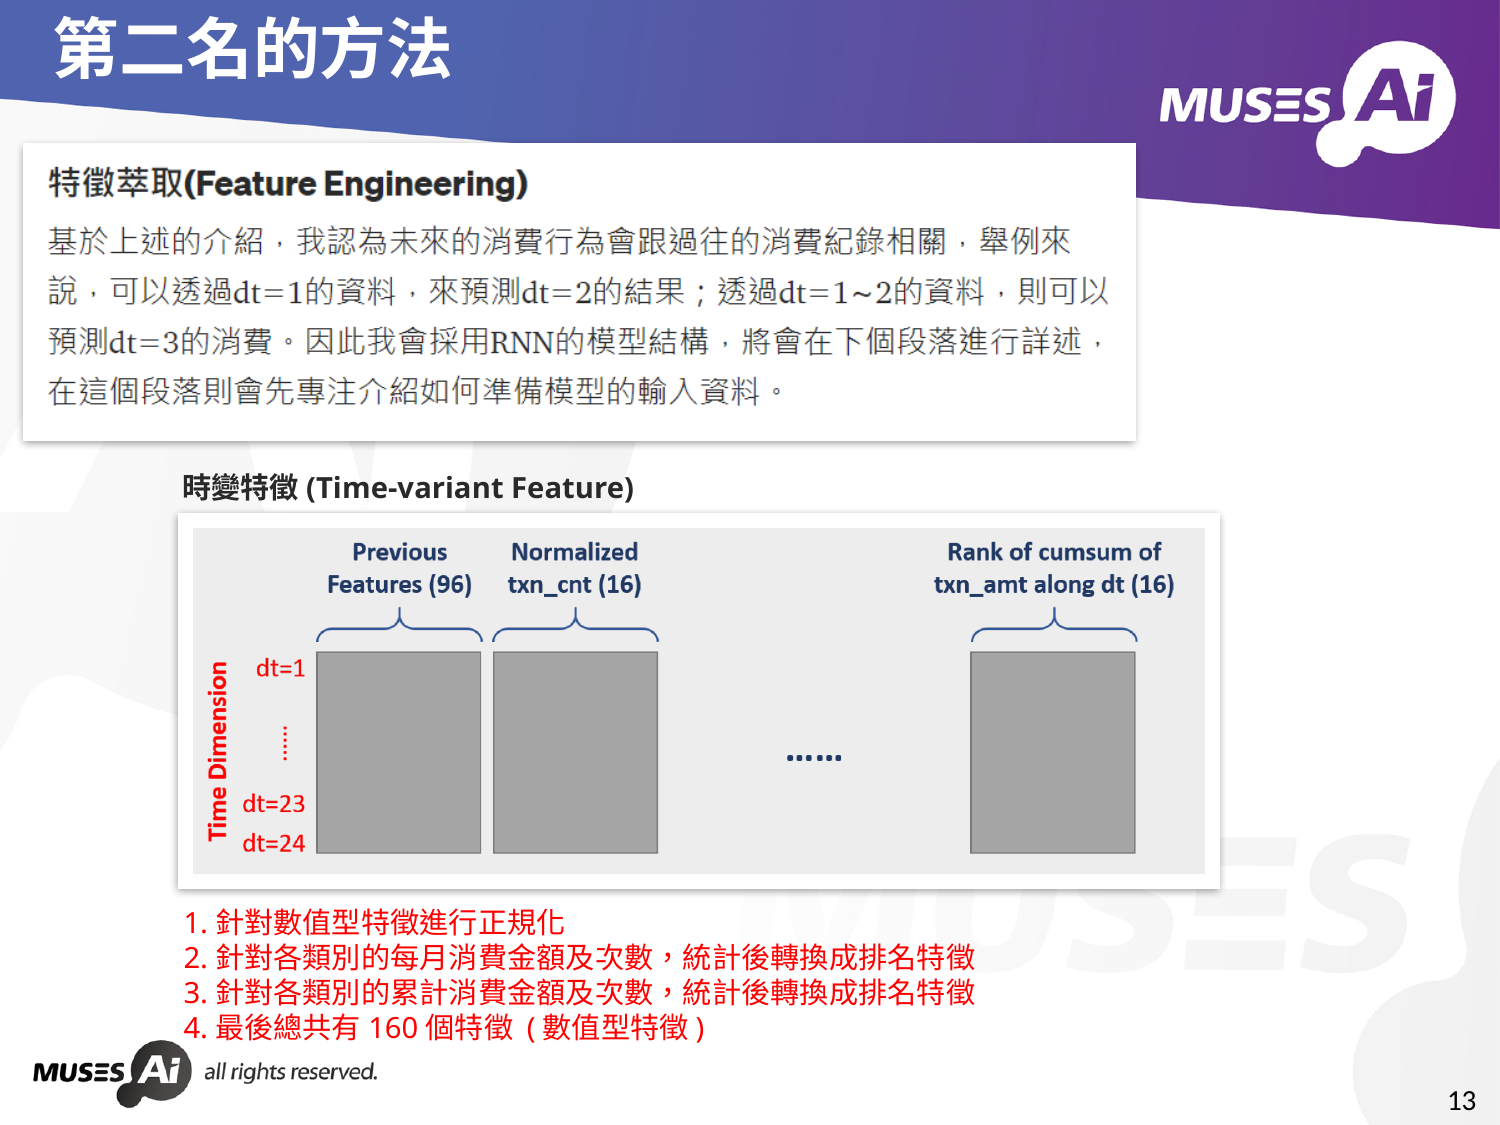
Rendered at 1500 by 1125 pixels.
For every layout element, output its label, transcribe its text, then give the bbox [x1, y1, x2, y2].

text_box 1.針對數值型特徵進行正規化 2.針對各類別的每月消費金額及次數，統計後轉換成排名特徵 3.針對各類別的累計消費金額及次數，統計後轉換成排名特徵 4.最後總共有160個特徵 (數值型特徵) [168, 897, 991, 1052]
title 第二名的方法 [37, 8, 1150, 97]
slide_number 13 [1411, 1073, 1492, 1124]
text_box 時變特徵(Time-variant Feature) [167, 462, 918, 512]
picture [0, 0, 1500, 1125]
